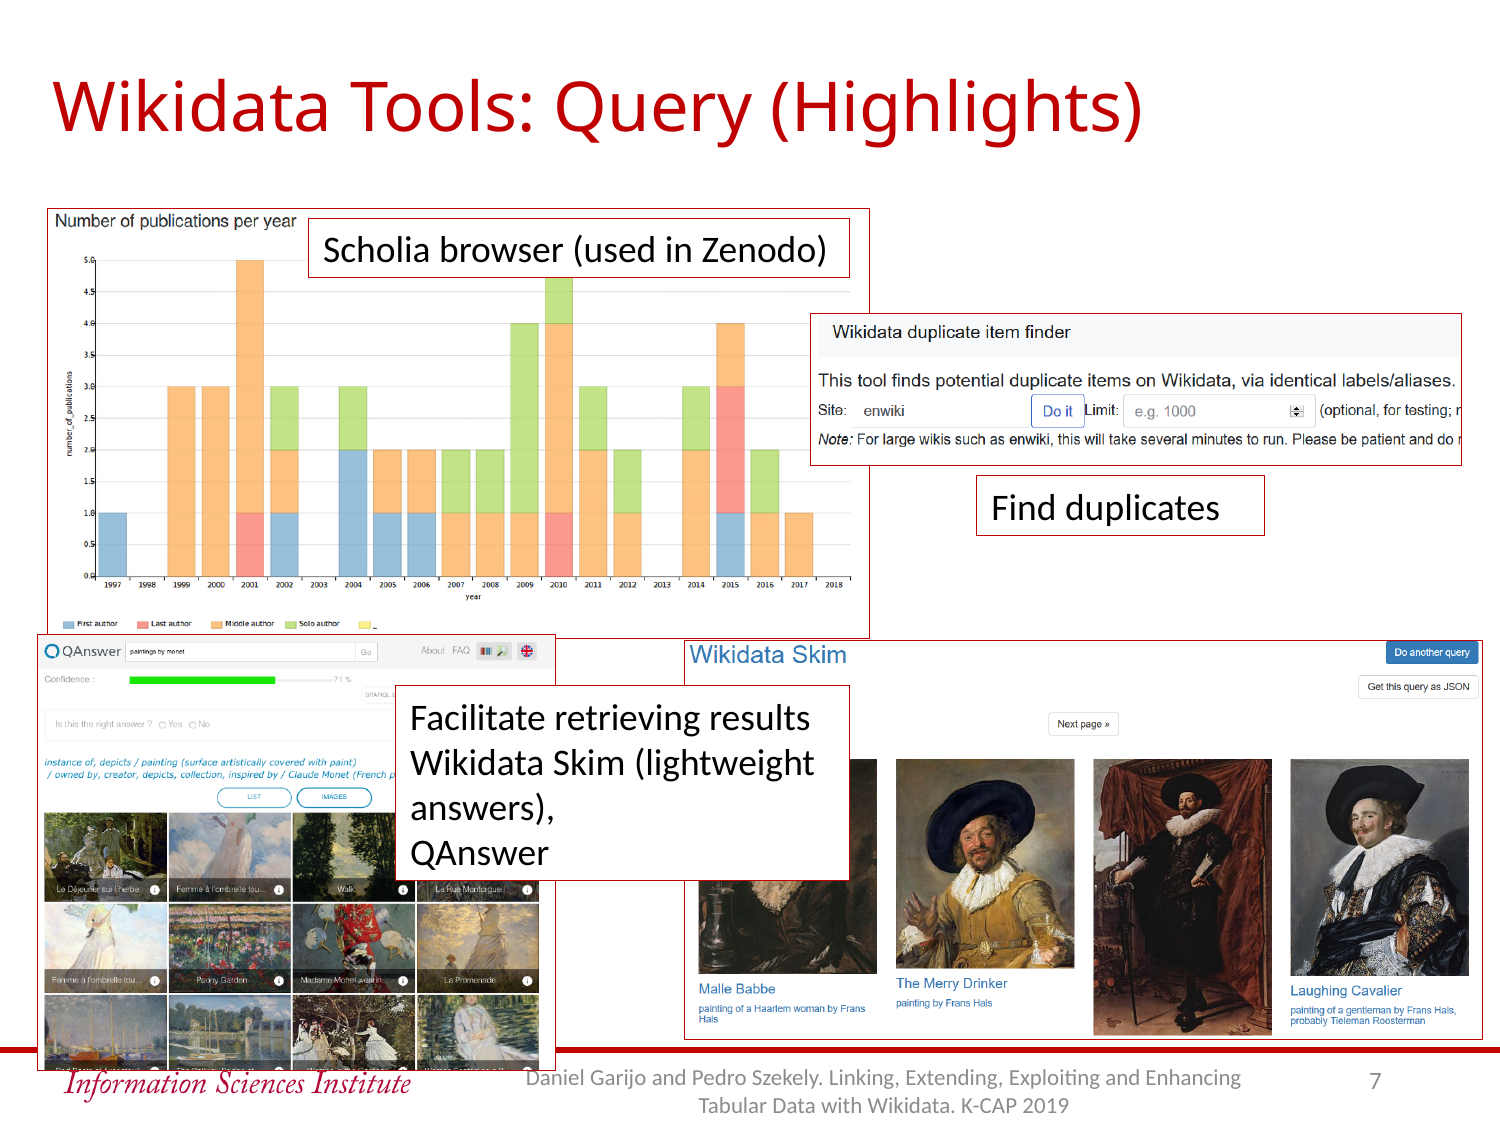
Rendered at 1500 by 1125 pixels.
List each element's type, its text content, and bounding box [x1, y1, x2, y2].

footer Daniel Garijo and Pedro Szekely. Linking, Extending, Exploiting and Enhancing Tabular Data with Wikidata. K-CAP 2019 [484, 1060, 1285, 1121]
slide_number 7 [1059, 1049, 1397, 1110]
text_box Facilitate retrieving results Wikidata Skim (lightweight answers), QAnswer [555, 685, 684, 881]
picture [37, 208, 1462, 1103]
picture [684, 640, 1483, 1040]
title Wikidata Tools: Query (Highlights) [37, 0, 1331, 219]
text_box Find duplicates [976, 475, 1265, 536]
